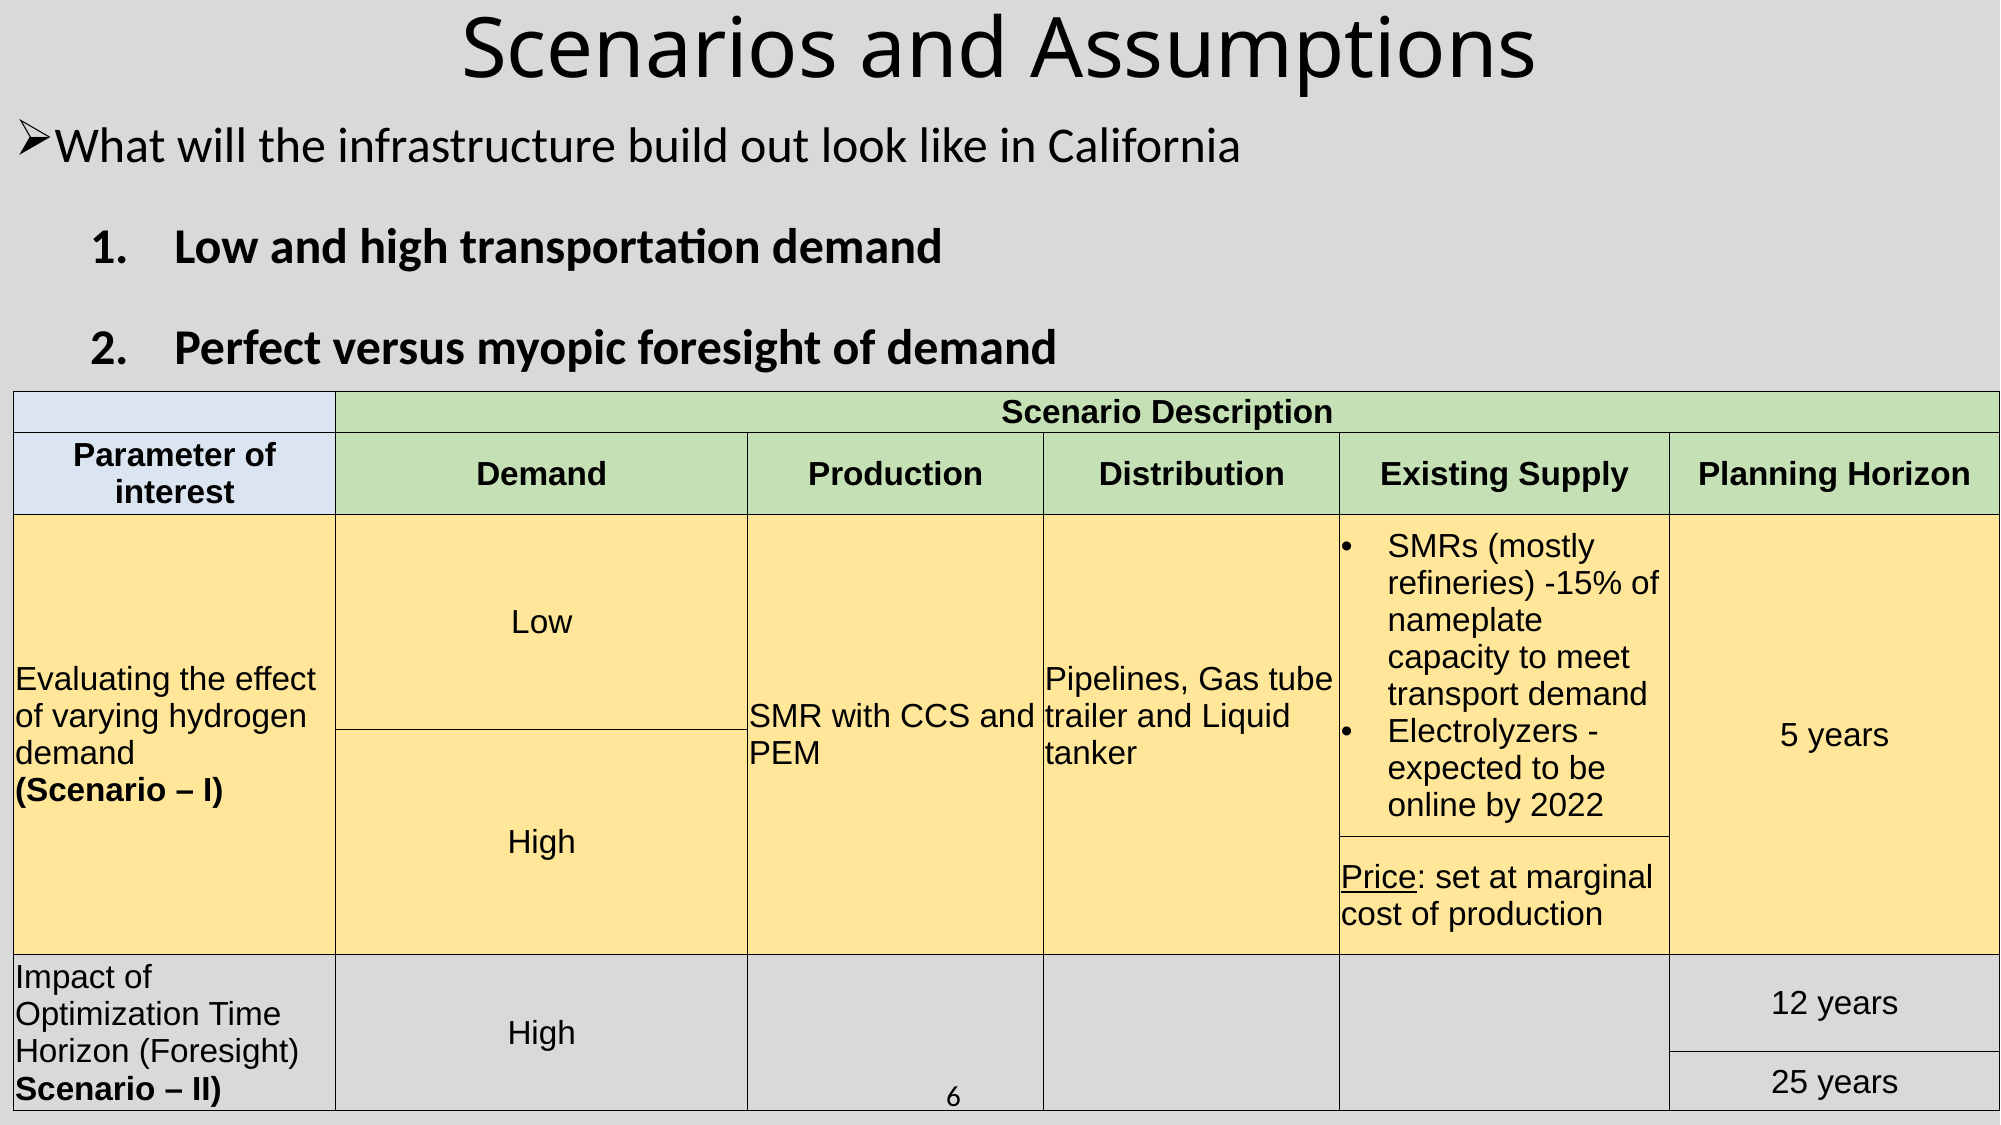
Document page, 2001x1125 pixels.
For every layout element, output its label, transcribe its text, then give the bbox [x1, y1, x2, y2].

table_cell SMRs (mostly refineries) -15% of nameplate capacity to meet transport demand Electrolyzers - expected to be online by 2022 [1340, 515, 1669, 836]
table_cell High [336, 955, 747, 1110]
table_header [14, 392, 335, 432]
table_cell Planning Horizon [1670, 433, 1999, 514]
title Scenarios and Assumptions [137, 0, 1863, 160]
table_cell 12 years [1670, 955, 1999, 1051]
table_cell High [336, 730, 747, 954]
table_cell Demand [336, 433, 747, 514]
table_cell Price: set at marginal cost of production [1340, 837, 1669, 954]
table_cell Low [336, 515, 747, 729]
table_cell [1340, 955, 1669, 1110]
table_cell Parameter of interest [14, 433, 335, 514]
slide_number 6 [728, 1065, 1179, 1125]
table_cell SMR with CCS and PEM [748, 515, 1043, 954]
table_cell 25 years [1670, 1052, 1999, 1110]
list What will the infrastructure build out look like in California Low and high transportation demand Perfect versus myopic foresight of demand [0, 112, 1987, 1111]
table_cell [748, 955, 1043, 1065]
table_cell [1044, 955, 1339, 1110]
table_cell Evaluating the effect of varying hydrogen demand (Scenario – I) [14, 515, 335, 954]
table_cell Production [748, 433, 1043, 514]
table_cell Pipelines, Gas tube trailer and Liquid tanker [1044, 515, 1339, 954]
table_cell Distribution [1044, 433, 1339, 514]
table_cell 5 years [1670, 515, 1999, 954]
table_cell Impact of Optimization Time Horizon (Foresight) Scenario – II) [14, 955, 335, 1110]
table_header Scenario Description [336, 392, 1999, 432]
table_cell Existing Supply [1340, 433, 1669, 514]
